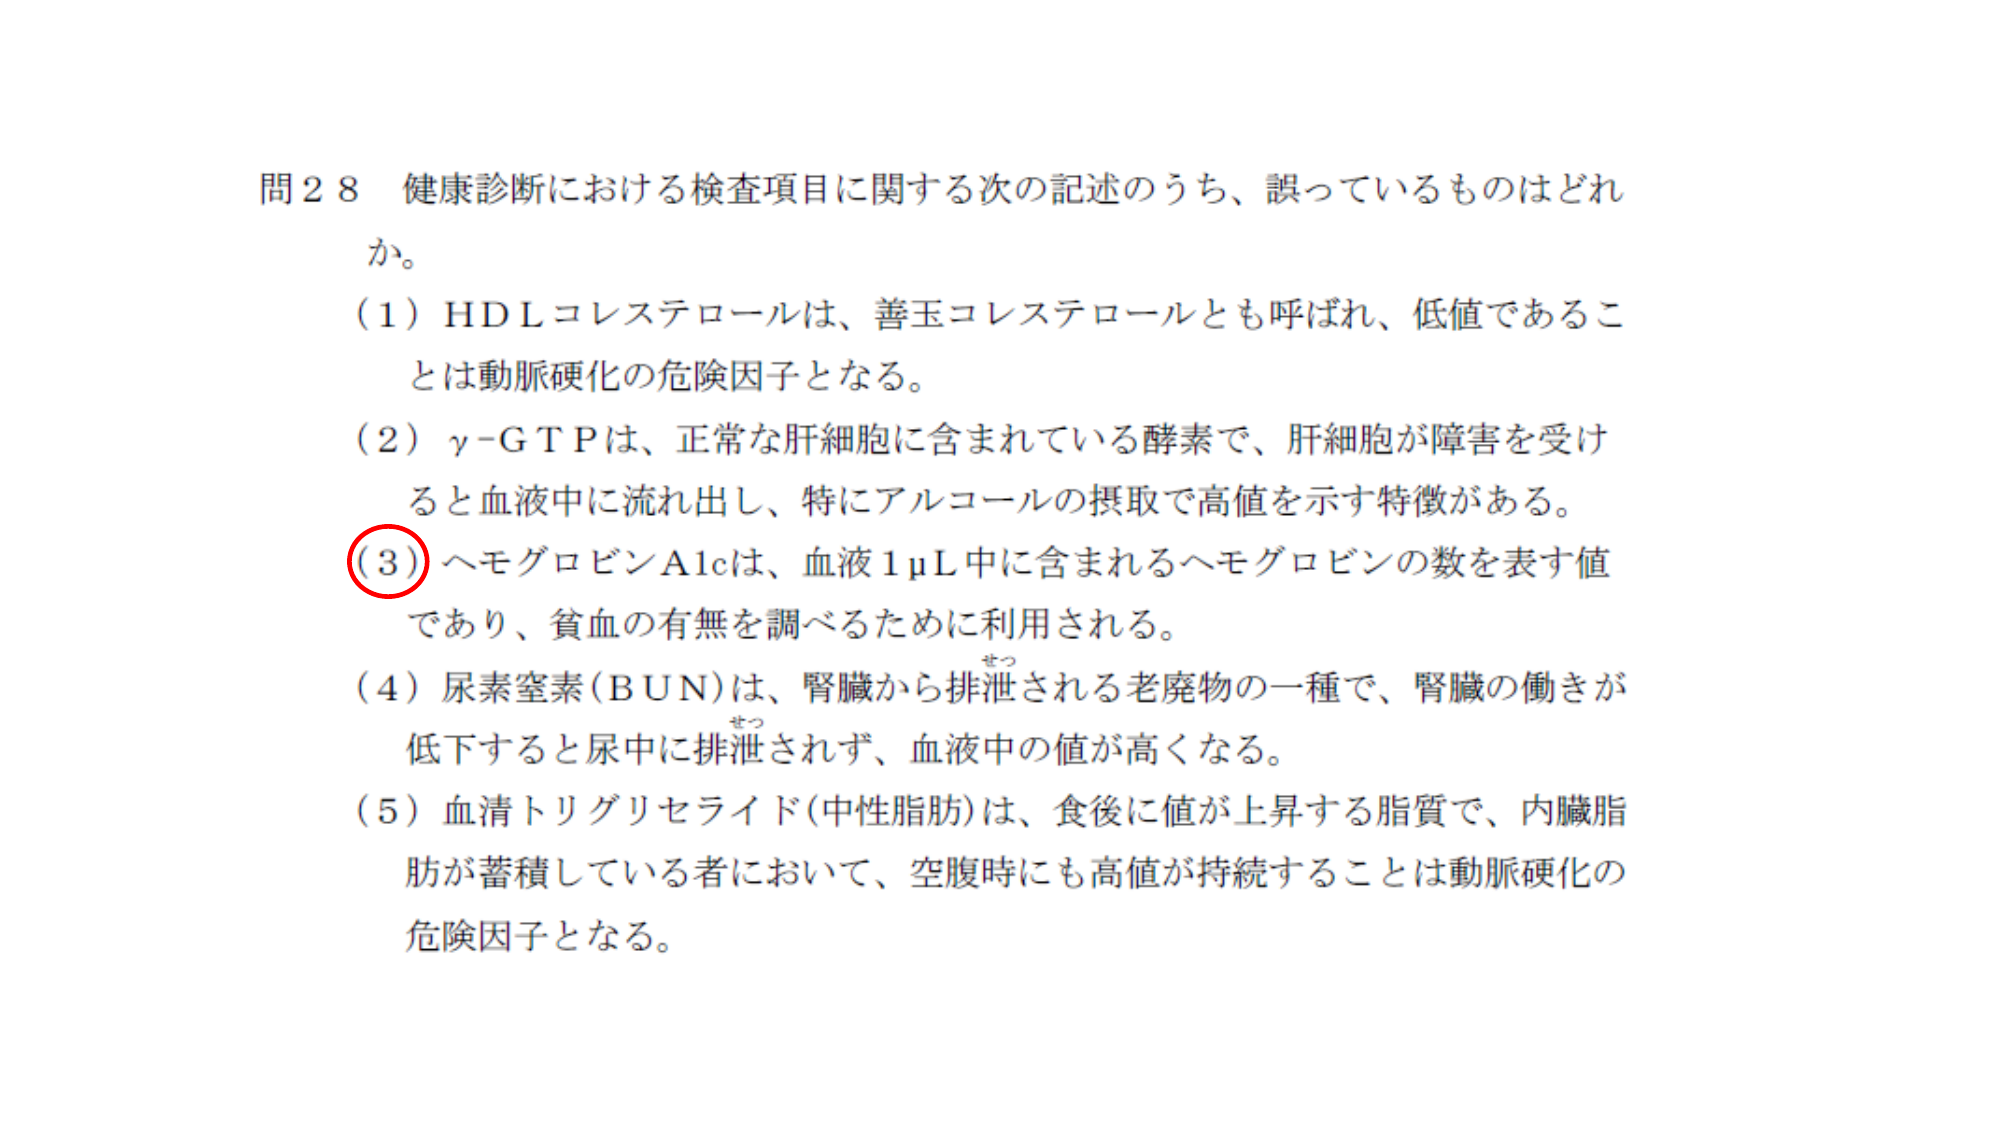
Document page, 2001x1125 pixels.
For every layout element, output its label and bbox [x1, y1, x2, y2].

picture [246, 161, 1647, 964]
